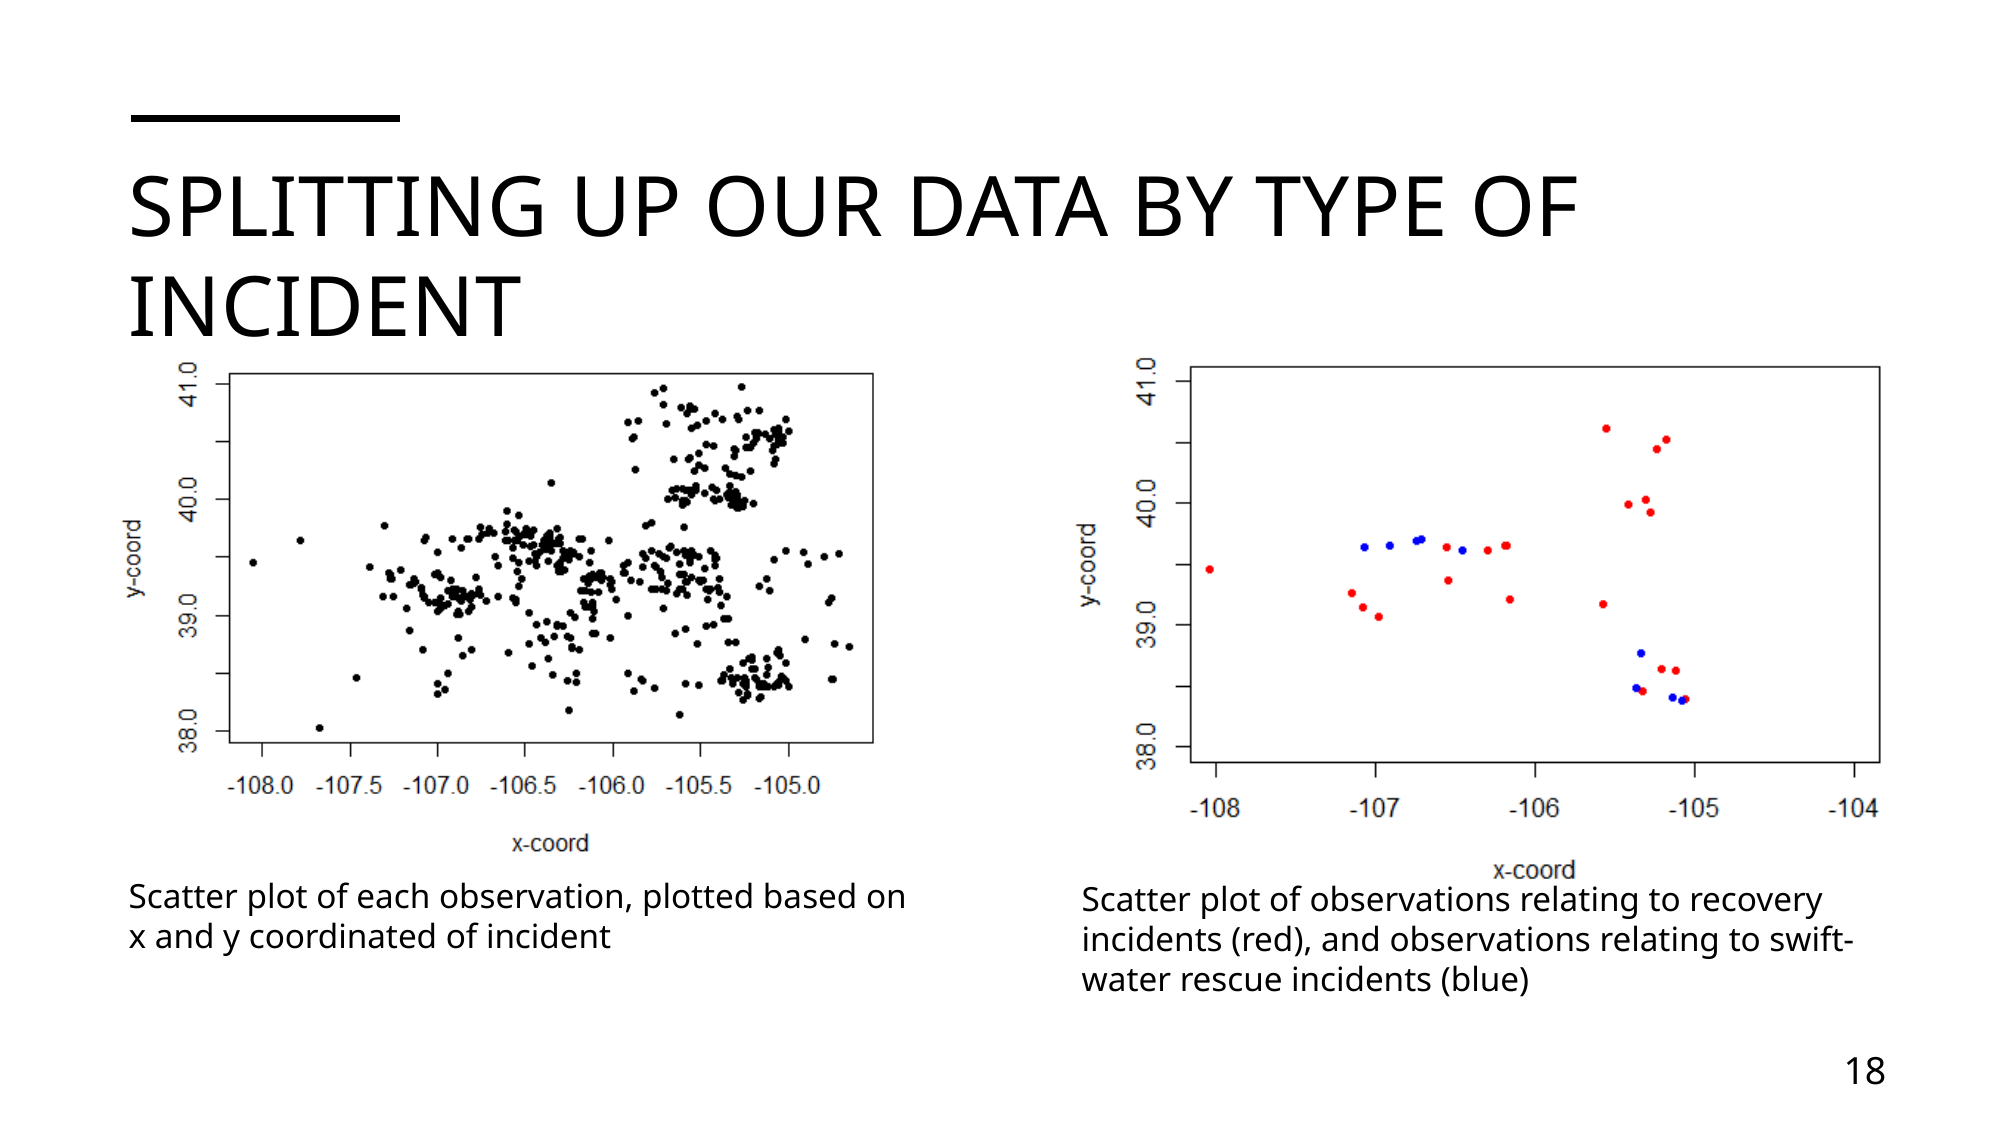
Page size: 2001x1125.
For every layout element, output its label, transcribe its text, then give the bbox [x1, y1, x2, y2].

text_box Scatter plot of observations relating to recovery incidents (red), and observations relating to swift-water rescue incidents (blue) [1066, 870, 1886, 1006]
slide_number 18 [1791, 1042, 1902, 1103]
picture [113, 343, 933, 887]
text_box Scatter plot of each observation, plotted based on x and y coordinated of incident [113, 887, 933, 963]
picture [1067, 323, 1944, 917]
title Splitting up our data by type of incident [114, 145, 1886, 344]
